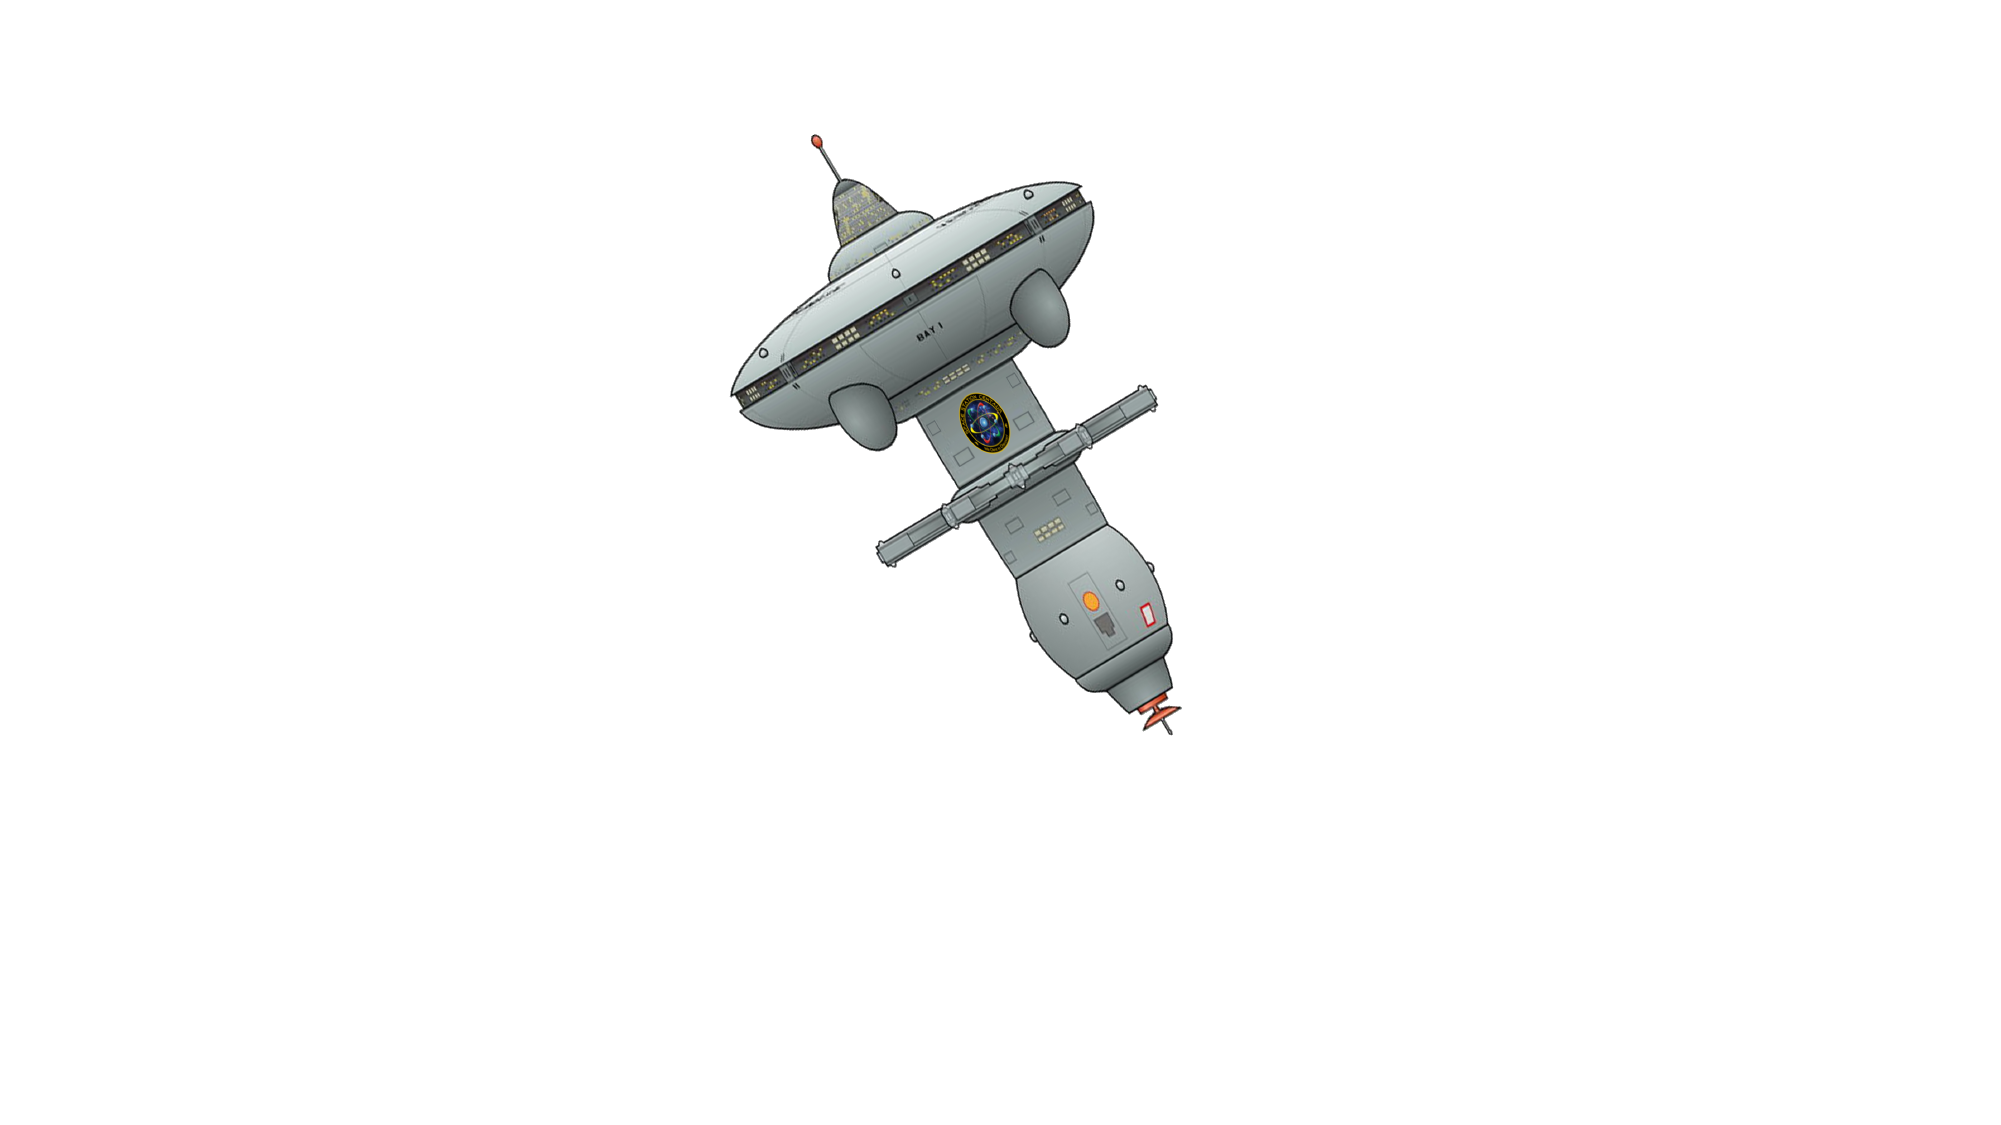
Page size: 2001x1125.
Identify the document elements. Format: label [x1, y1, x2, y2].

picture [638, 31, 1347, 840]
